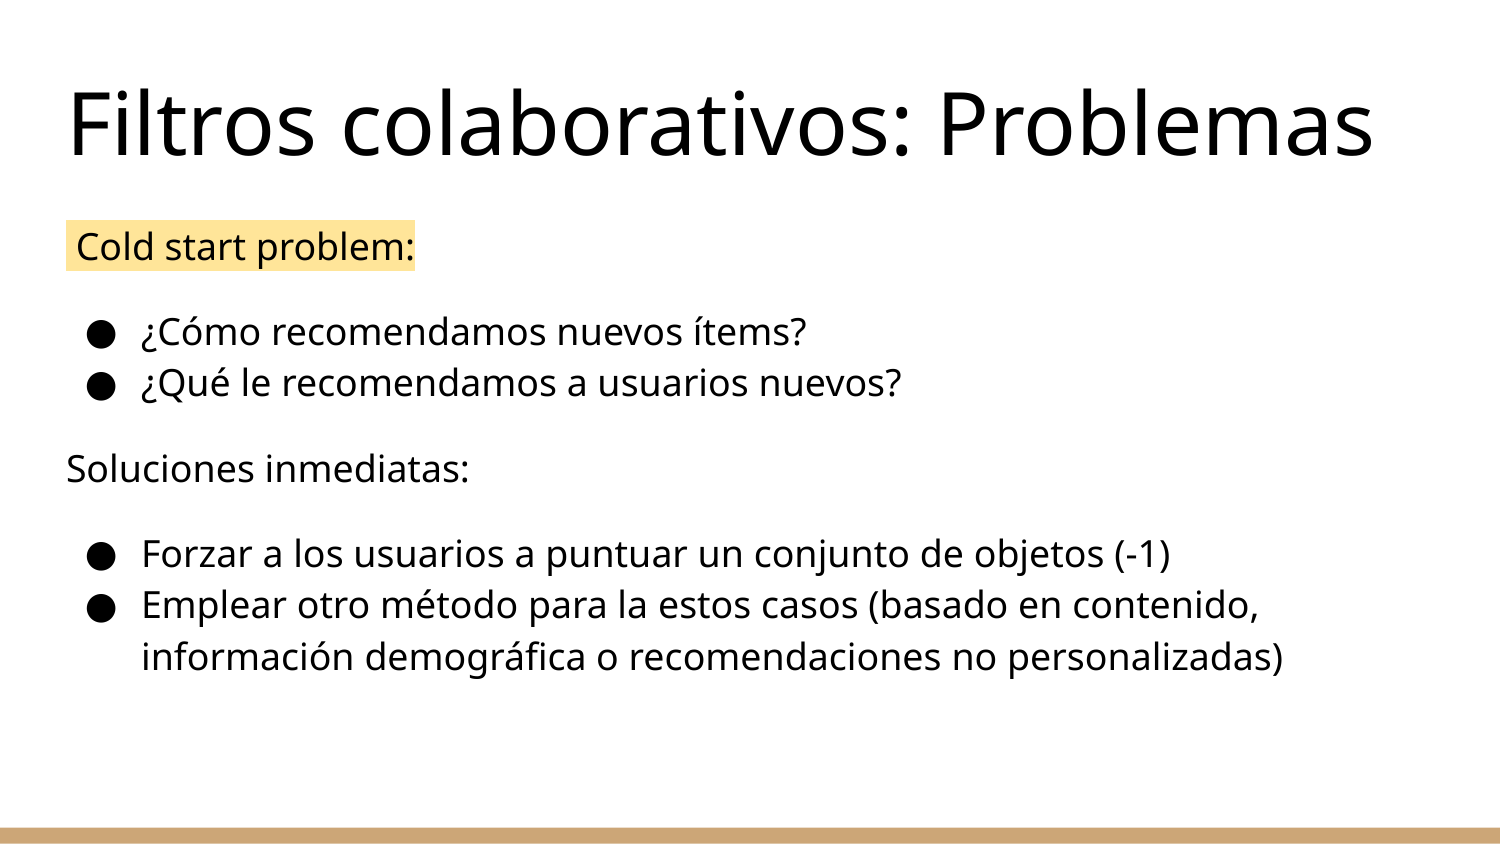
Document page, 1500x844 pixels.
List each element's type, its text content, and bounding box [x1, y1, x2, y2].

title Filtros colaborativos: Problemas [51, 51, 1449, 189]
list Cold start problem: ¿Cómo recomendamos nuevos ítems? ¿Qué le recomendamos a usuarios nuevos? Soluciones inmediatas: Forzar a los usuarios a puntuar un conjunto de objetos (-1) Emplear otro método para la estos casos (basado en contenido, información demográfica o recomendaciones no personalizadas) [51, 200, 1449, 752]
